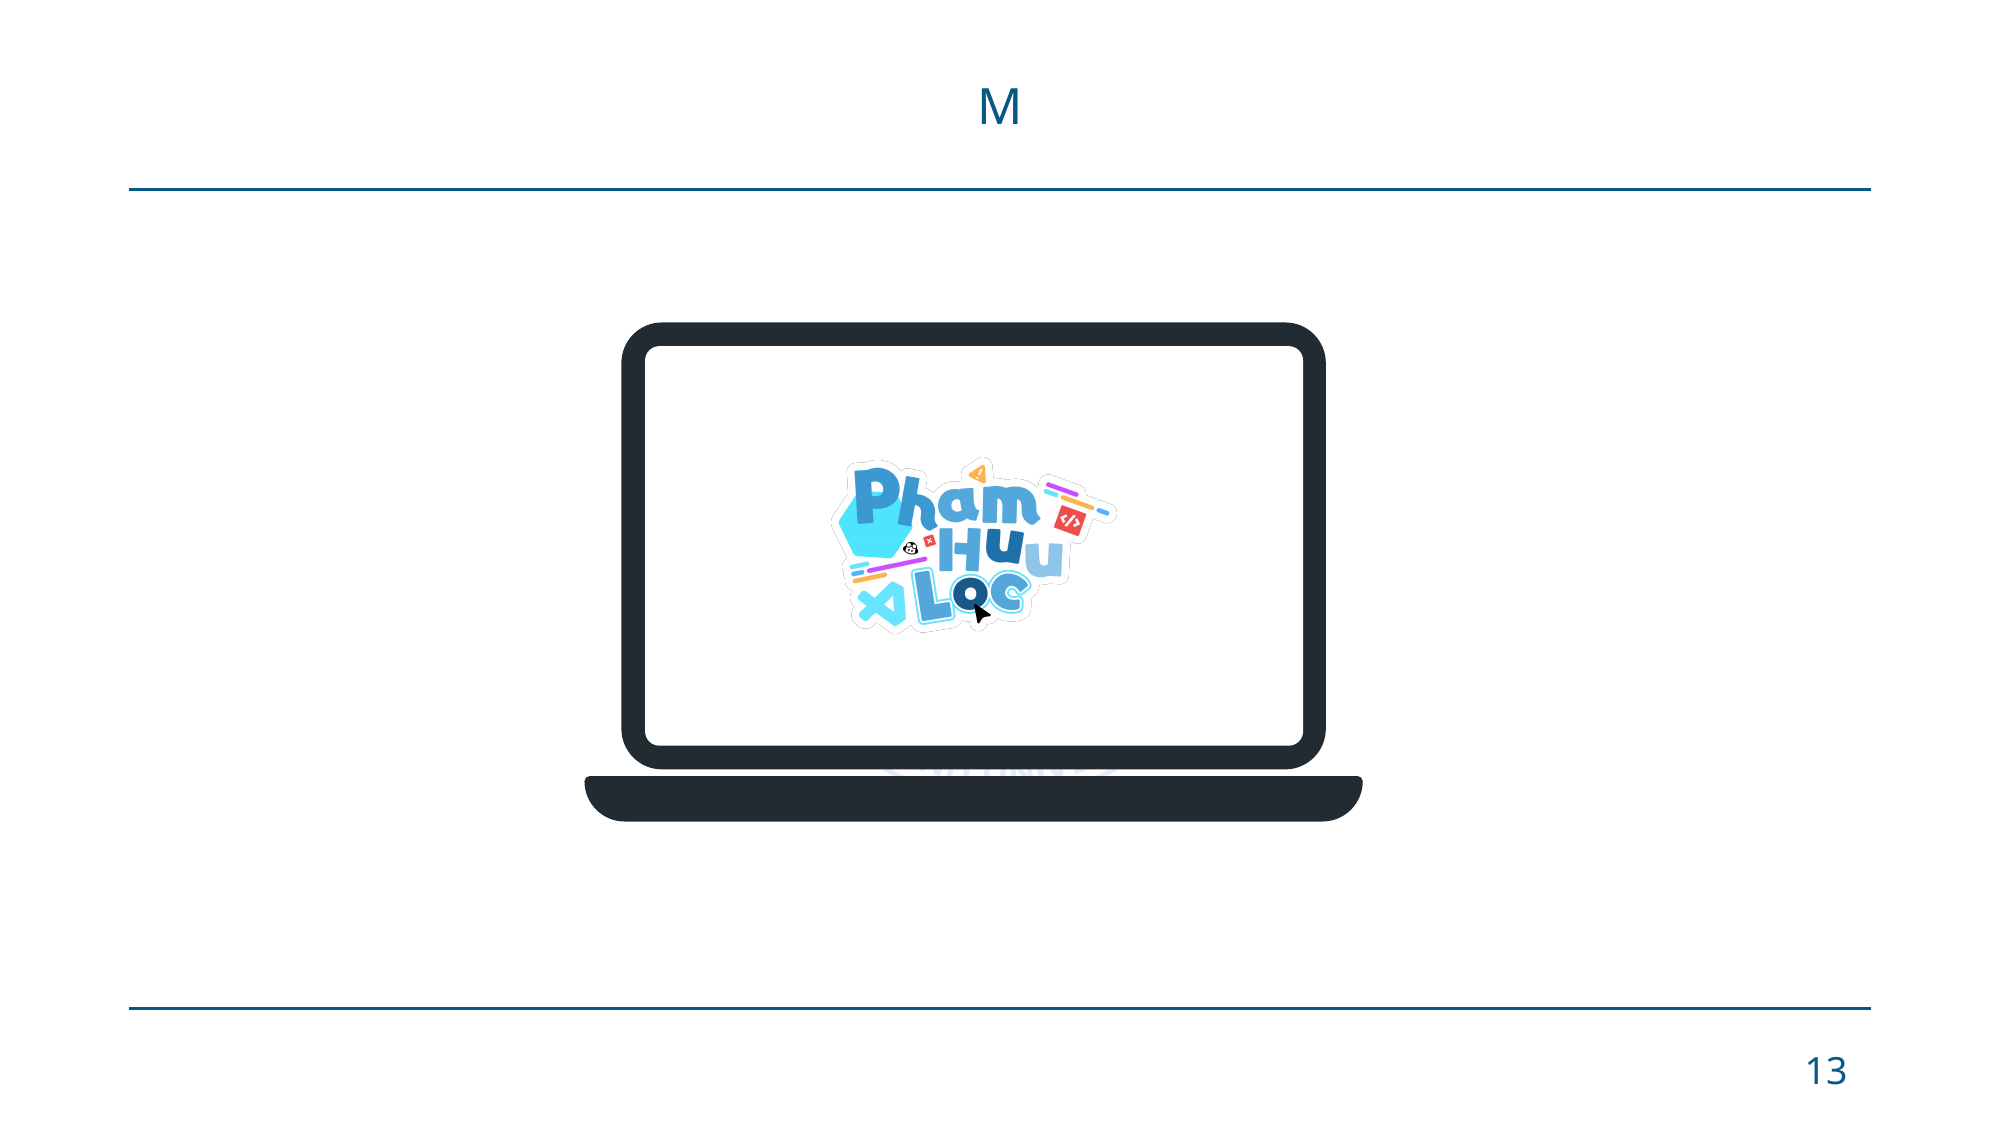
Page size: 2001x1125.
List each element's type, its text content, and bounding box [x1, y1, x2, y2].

text_box [584, 776, 1363, 822]
slide_number 13 [1412, 1042, 1863, 1103]
text_box [621, 322, 1326, 770]
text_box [645, 346, 1304, 746]
title M [137, 46, 1863, 171]
picture [761, 770, 1239, 776]
